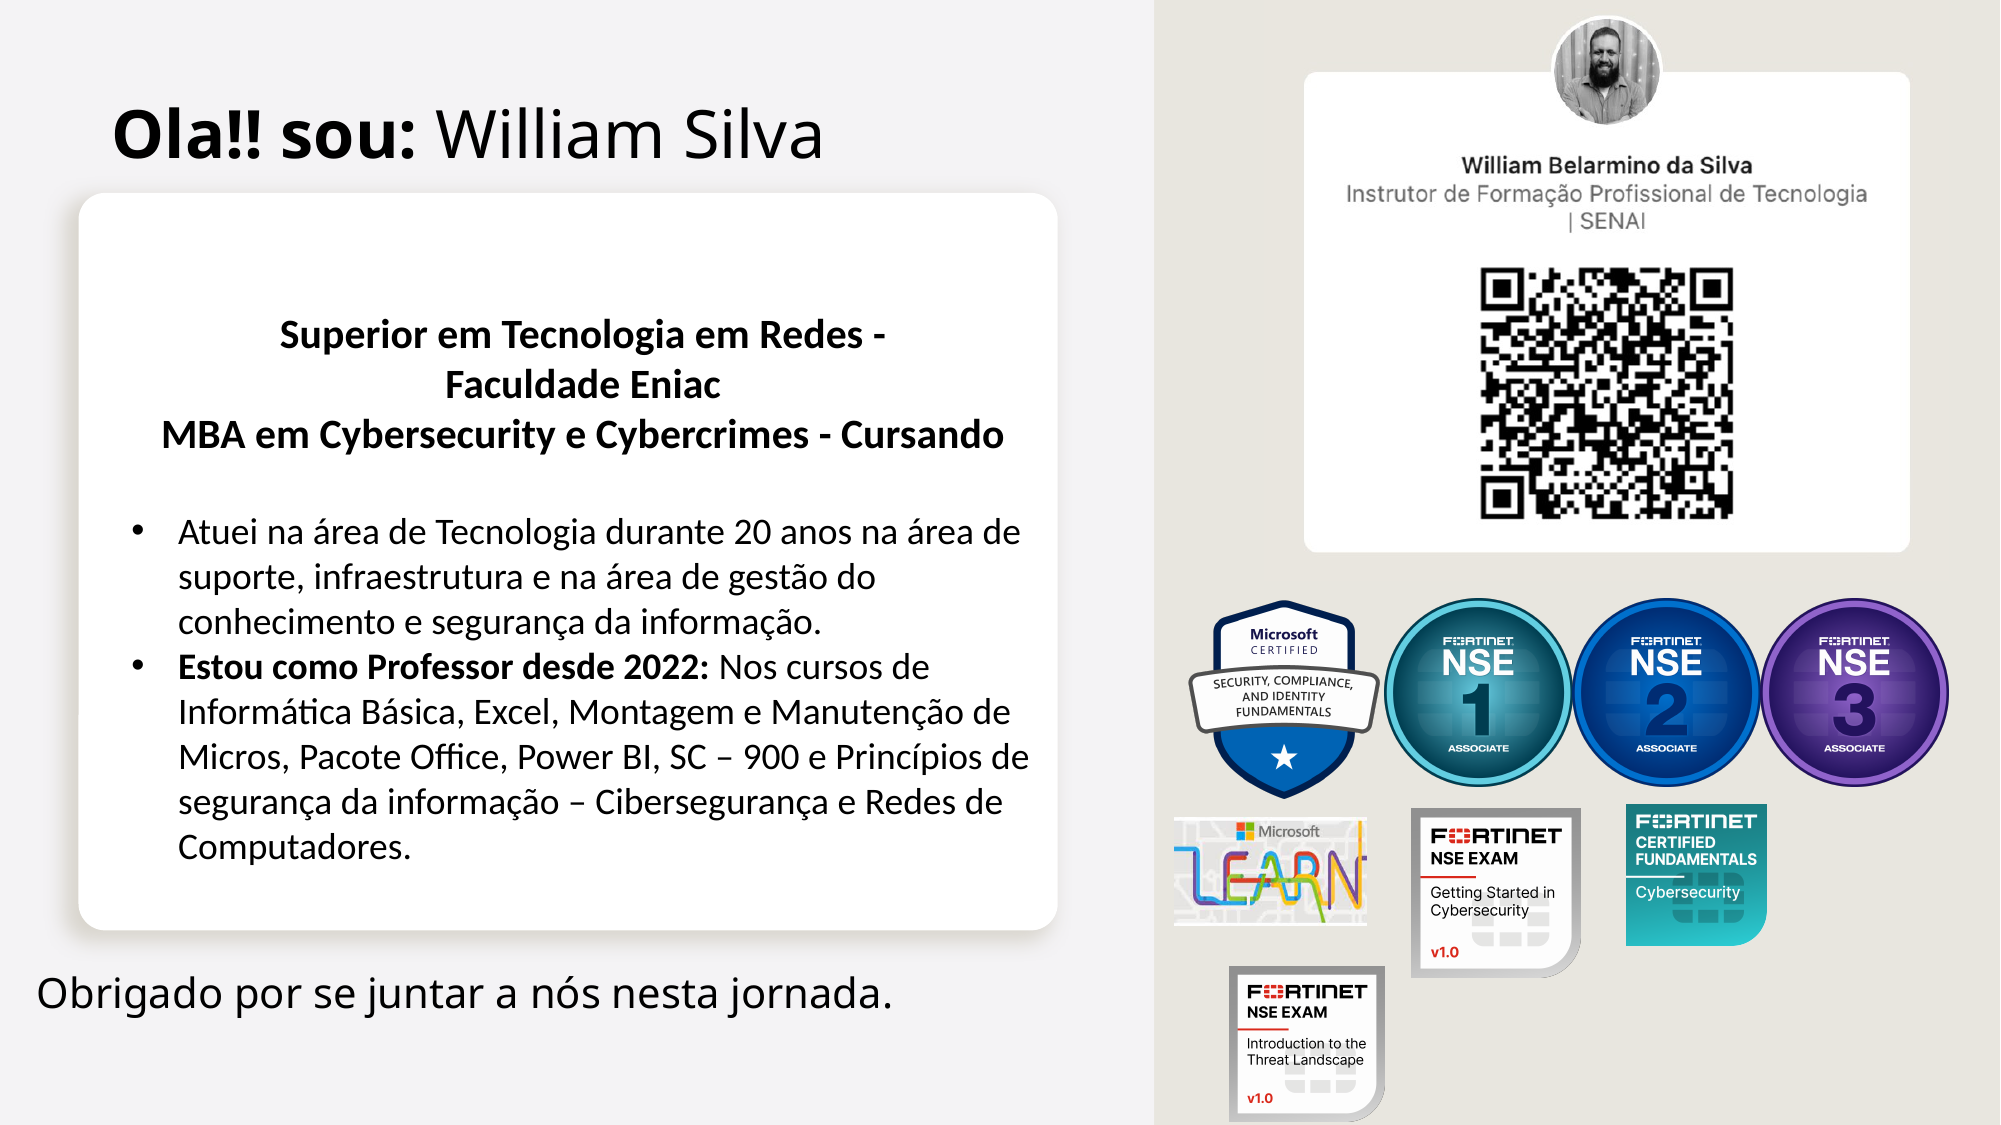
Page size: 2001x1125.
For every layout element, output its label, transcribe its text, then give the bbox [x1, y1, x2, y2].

picture [1411, 808, 1581, 978]
picture [1387, 601, 1570, 784]
picture [1183, 598, 1464, 801]
picture [1229, 966, 1385, 1122]
picture [1174, 817, 1367, 926]
text_box Power BI [96, 184, 1040, 192]
text_box Superior em Tecnologia em Redes - Faculdade Eniac MBA em Cybersecurity e Cybercrimes - Cursando Atuei na área de Tecnologia durante 20 anos na área de suporte, infraestrutura e na área de gestão do conhecimento e segurança da informação. Estou como Professor desde 2022: Nos cursos de Informática Básica, Excel, Montagem e Manutenção de Micros, Pacote Office, Power BI, SC – 900 e Princípios de segurança da informação – Cibersegurança e Redes de Computadores. [77, 191, 1059, 932]
picture [1625, 804, 1767, 946]
picture [1264, 0, 1949, 581]
text_box Obrigado por se juntar a nós nesta jornada. [36, 966, 1071, 1017]
picture [1493, 598, 1949, 787]
title Ola!! sou: William Silva [96, 96, 1040, 187]
